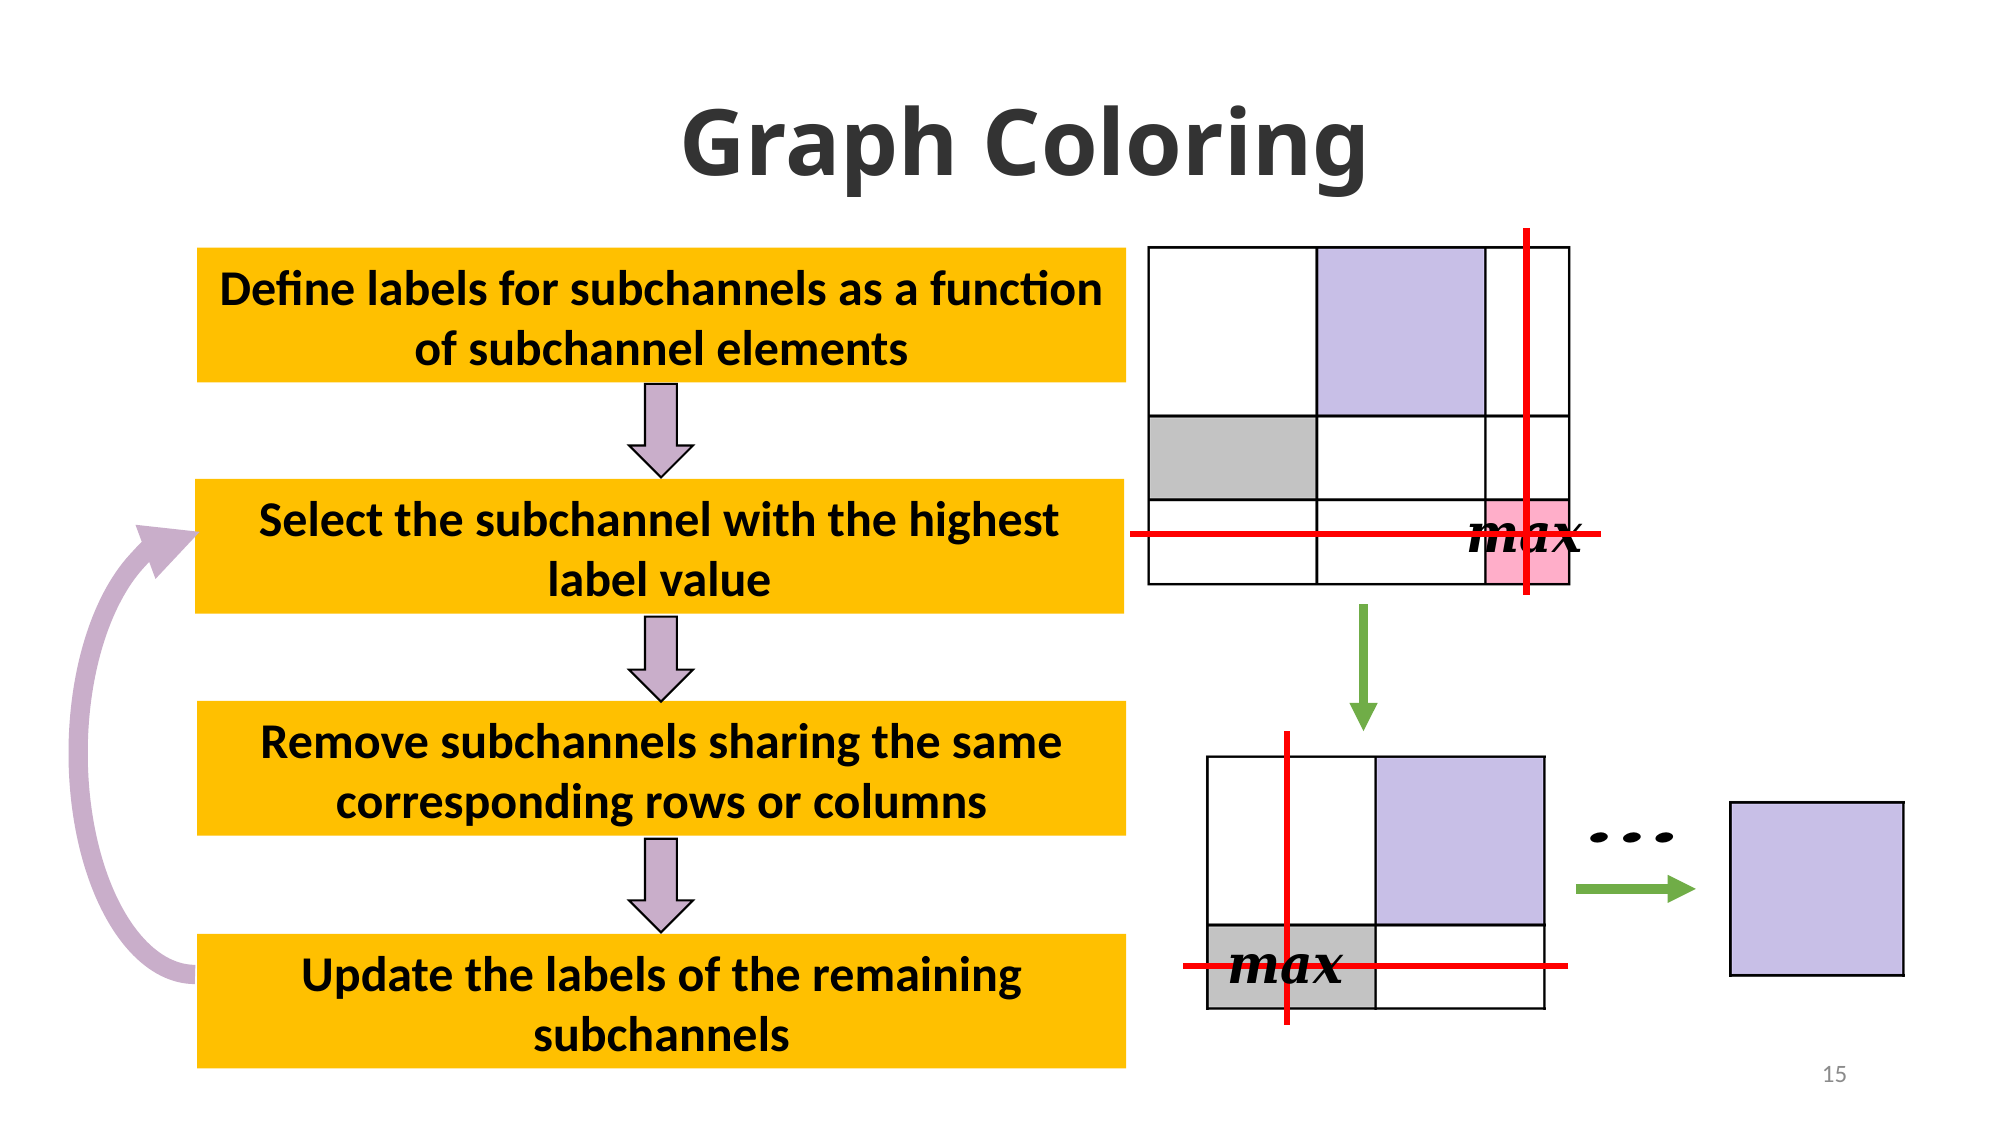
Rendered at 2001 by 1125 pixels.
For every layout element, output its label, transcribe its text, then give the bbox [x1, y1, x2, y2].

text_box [1183, 603, 1569, 1025]
text_box [626, 382, 696, 479]
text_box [1571, 779, 1905, 977]
text_box Update the labels of the remaining subchannels [197, 933, 1127, 1069]
text_box [626, 615, 696, 704]
slide_number 15 [1412, 1042, 1863, 1103]
text_box Define labels for subchannels as a function of subchannel elements [197, 255, 1127, 383]
picture [1145, 534, 1526, 588]
picture [1527, 534, 1573, 588]
picture [1145, 243, 1526, 533]
text_box Select the subchannel with the highest label value [195, 478, 1125, 614]
picture [1527, 243, 1573, 533]
text_box [626, 837, 696, 934]
text_box Remove subchannels sharing the same corresponding rows or columns [197, 700, 1127, 836]
text_box Graph Coloring [162, 37, 1888, 255]
text_box [77, 525, 200, 975]
